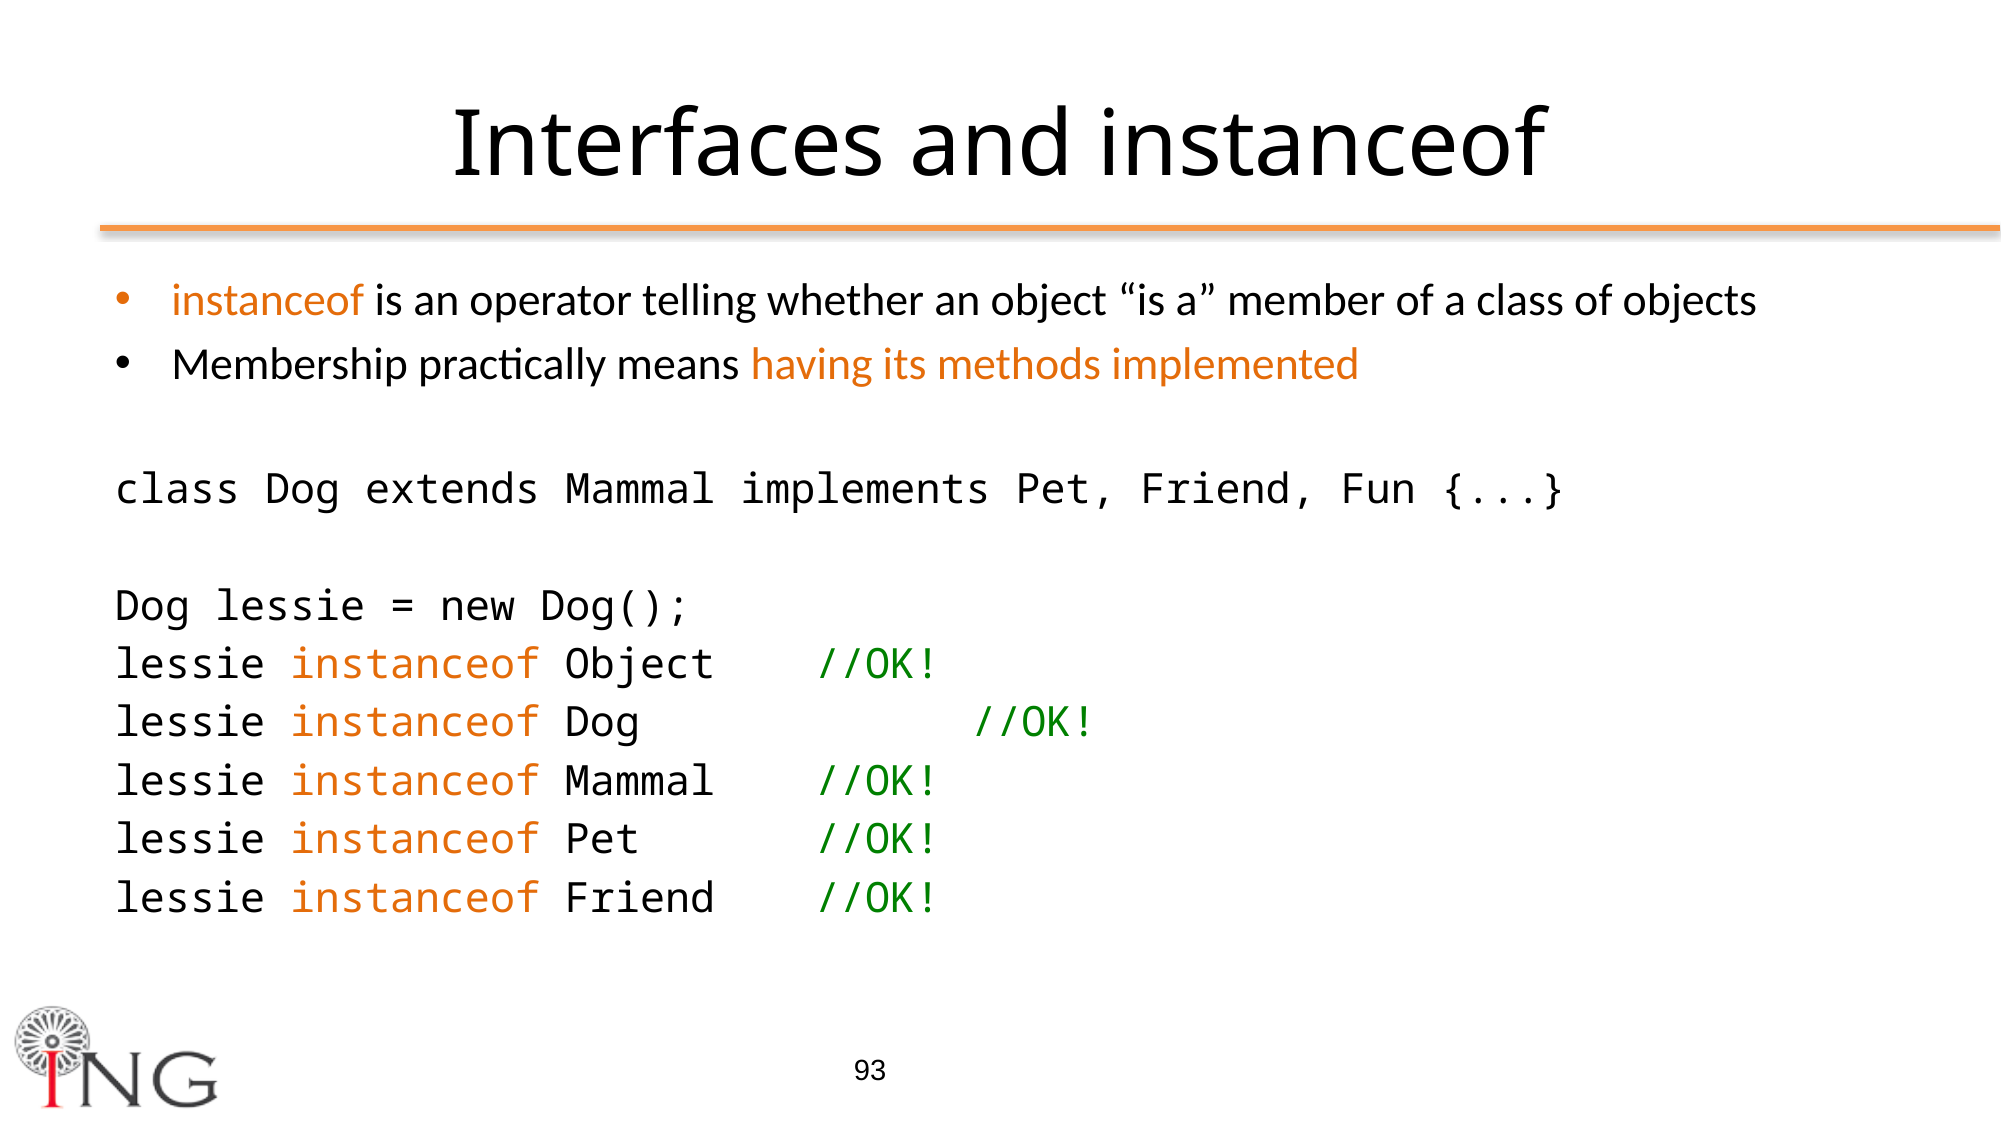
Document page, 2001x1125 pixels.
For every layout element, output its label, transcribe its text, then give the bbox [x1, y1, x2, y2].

picture [0, 987, 244, 1125]
slide_number 93 [839, 1043, 1900, 1104]
list instanceof is an operator telling whether an object “is a” member of a class of objects Membership practically means having its methods implemented class Dog extends Mammal implements Pet, Friend, Fun {...} Dog lessie = new Dog(); lessie instanceof Object //OK! lessie instanceof Dog //OK! lessie instanceof Mammal //OK! lessie instanceof Pet //OK! lessie instanceof Friend //OK! [99, 262, 1900, 1005]
title Interfaces and instanceof [99, 45, 1900, 233]
